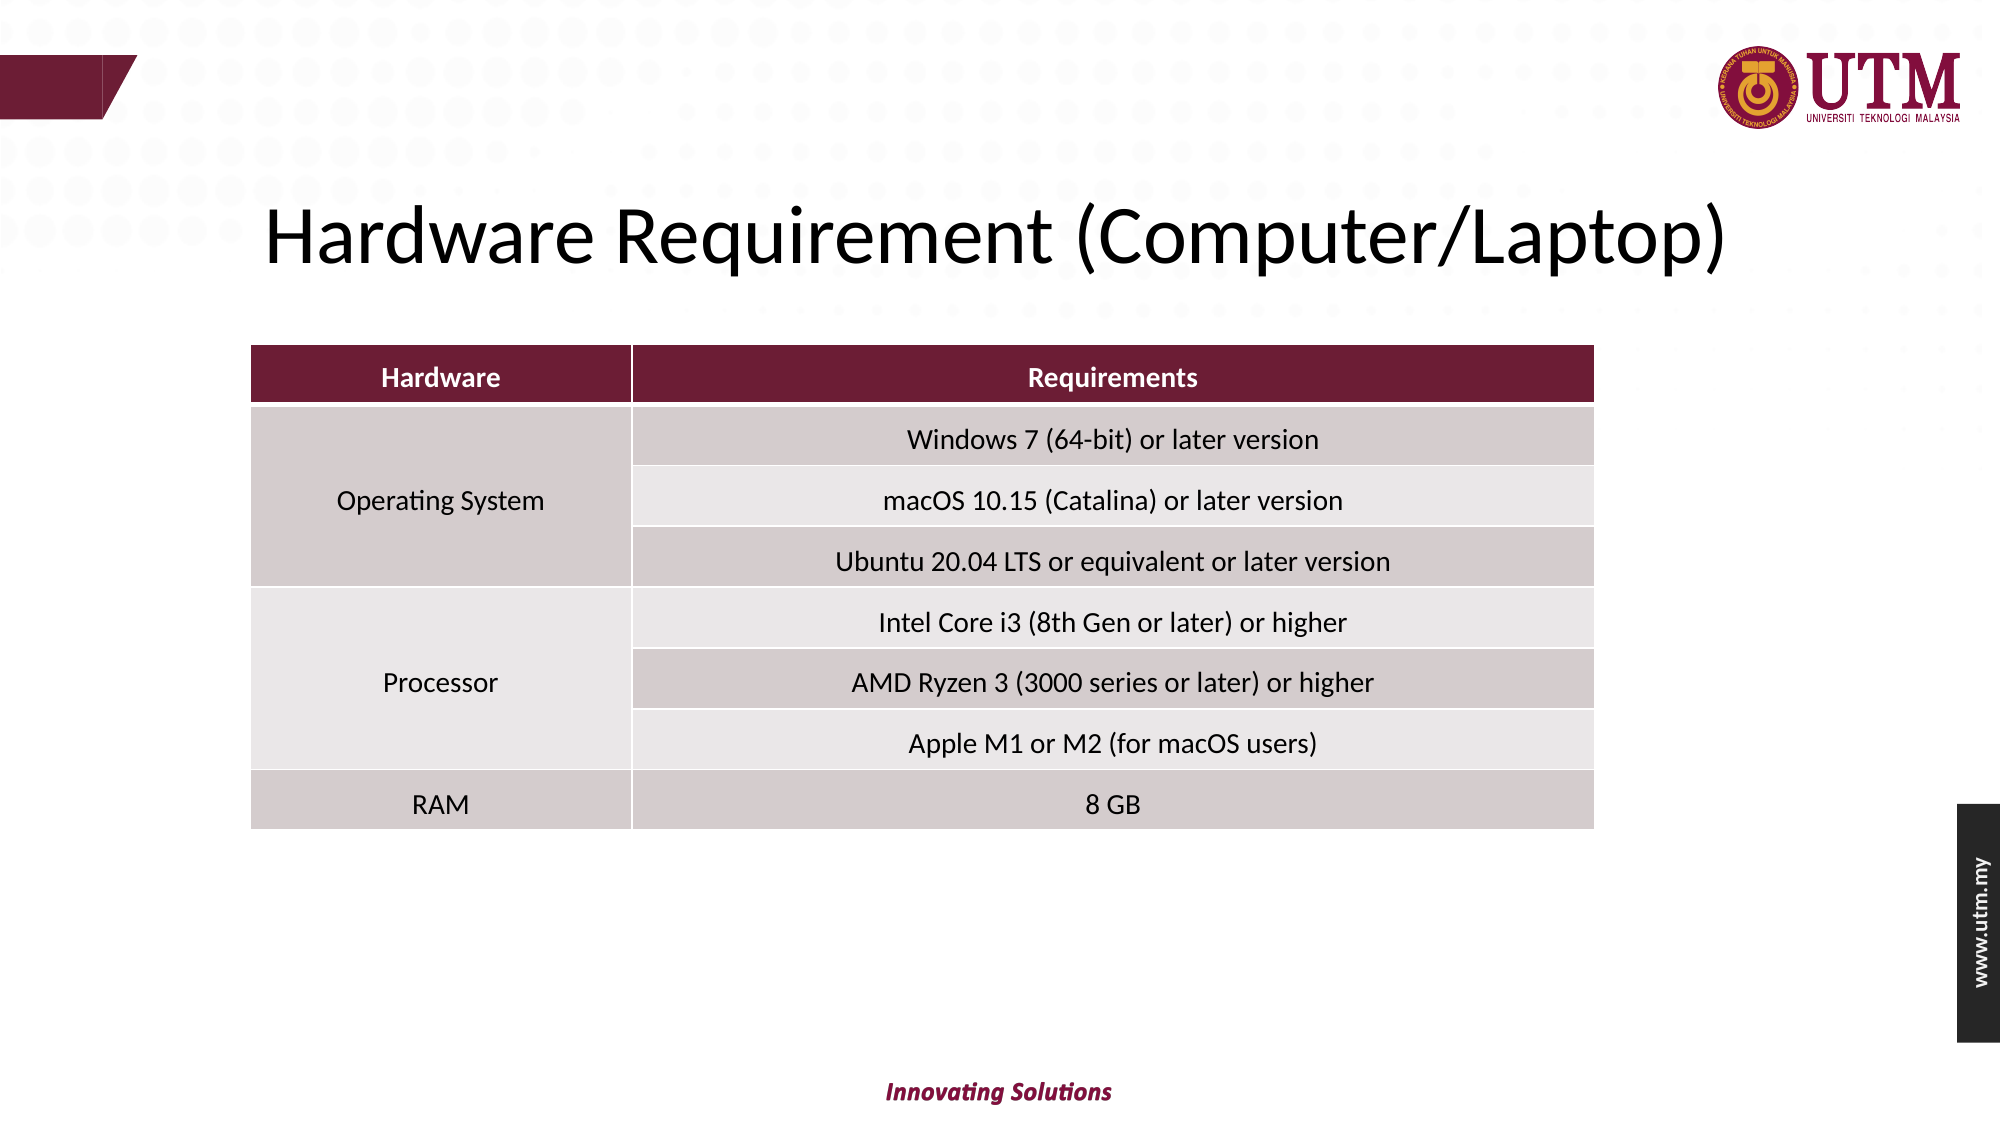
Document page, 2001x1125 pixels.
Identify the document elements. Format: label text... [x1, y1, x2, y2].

table_cell Intel Core i3 (8th Gen or later) or higher [633, 588, 1594, 647]
table_cell macOS 10.15 (Catalina) or later version [633, 466, 1594, 525]
title Hardware Requirement (Computer/Laptop) [249, 184, 1750, 302]
table_cell RAM [251, 770, 631, 829]
table_cell Windows 7 (64-bit) or later version [633, 407, 1594, 465]
picture [838, 1081, 1159, 1106]
table_cell Apple M1 or M2 (for macOS users) [633, 710, 1594, 769]
picture [1, 0, 1982, 511]
table_header Requirements [633, 345, 1594, 402]
table_cell Processor [251, 588, 631, 769]
table_cell 8 GB [633, 770, 1594, 829]
table_header Hardware [251, 345, 631, 402]
table_cell Operating System [251, 407, 631, 586]
table_cell Ubuntu 20.04 LTS or equivalent or later version [633, 527, 1594, 586]
table_cell AMD Ryzen 3 (3000 series or later) or higher [633, 649, 1594, 708]
